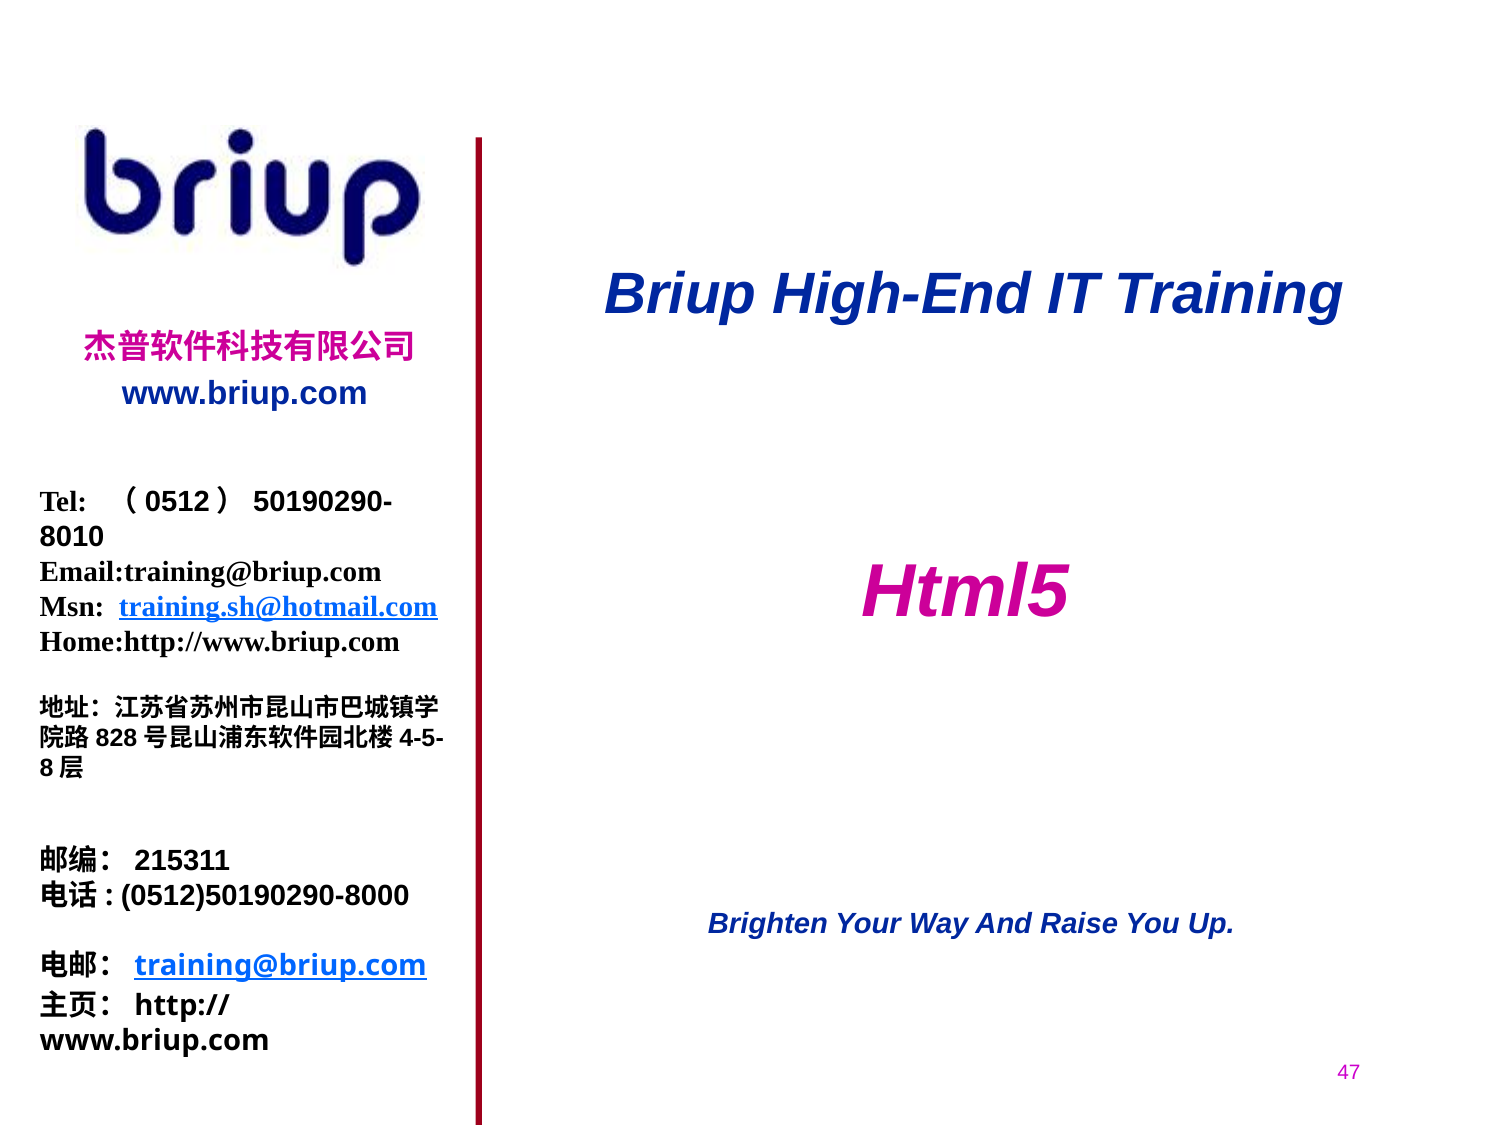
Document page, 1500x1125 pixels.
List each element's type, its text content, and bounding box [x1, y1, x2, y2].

title Html5 [529, 468, 1401, 704]
picture [75, 125, 425, 275]
